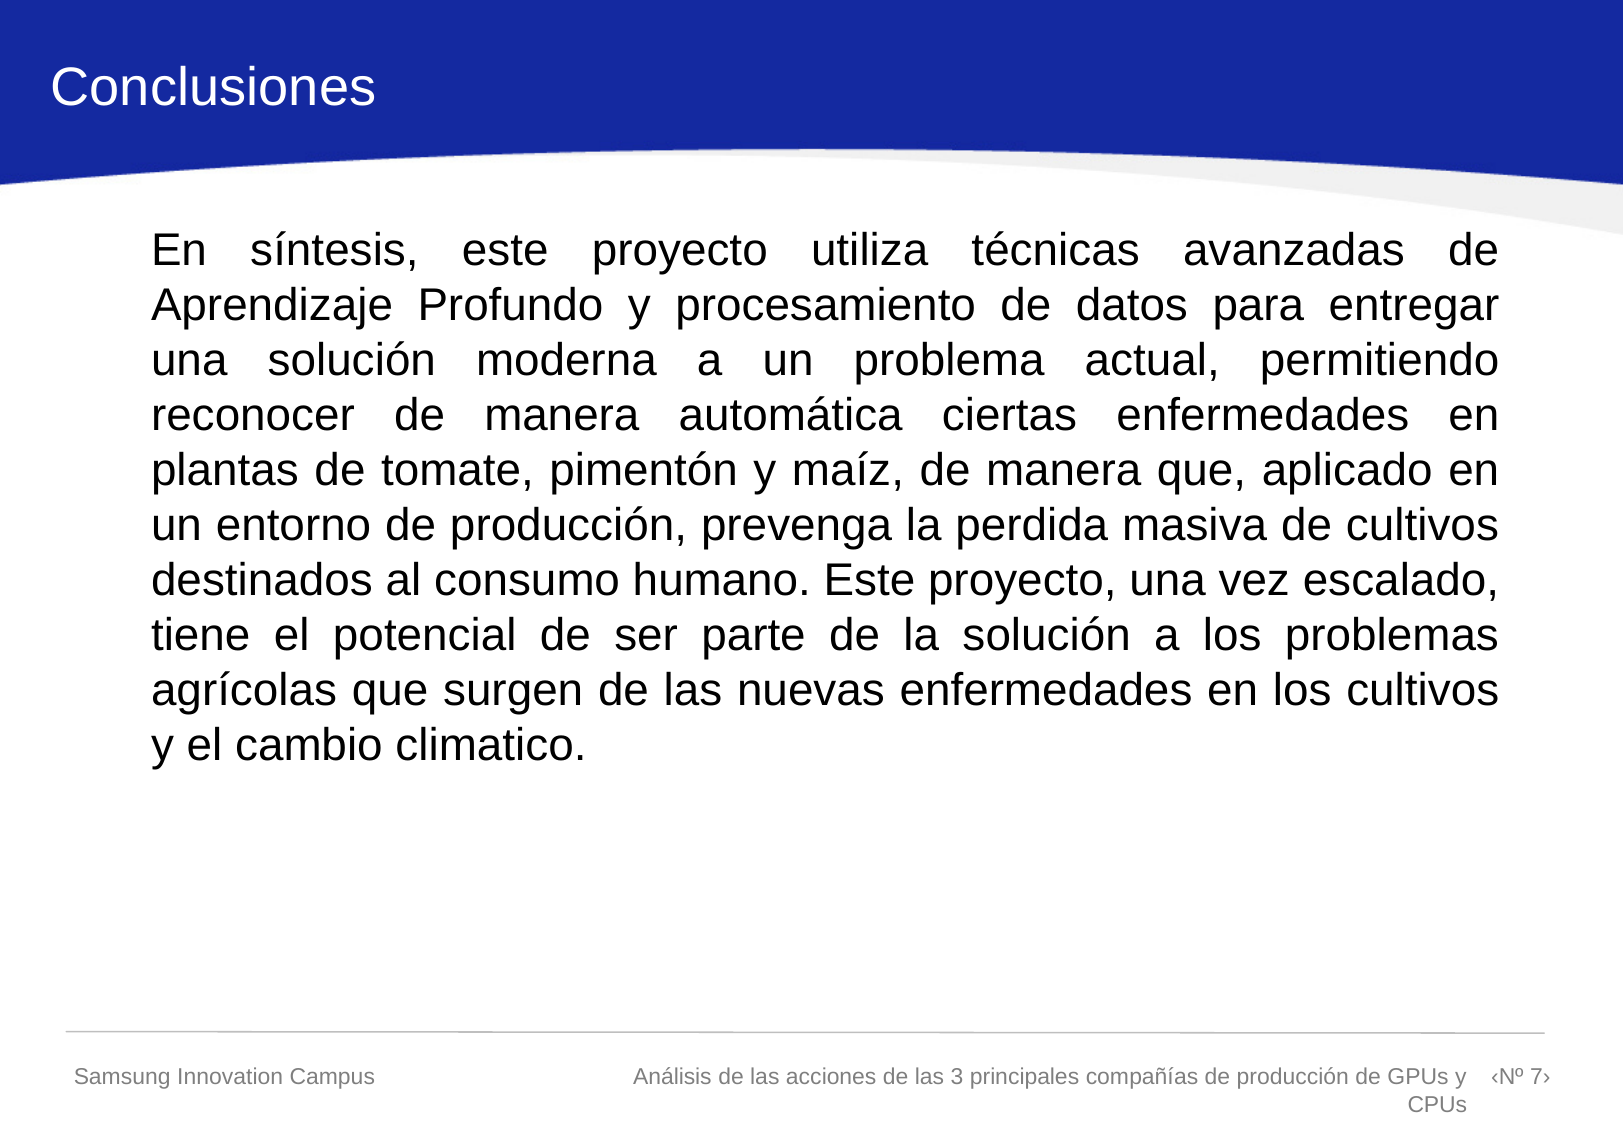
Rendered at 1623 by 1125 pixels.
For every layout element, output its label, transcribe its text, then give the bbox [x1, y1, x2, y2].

text_box Conclusiones [50, 51, 1545, 117]
text_box Samsung Innovation Campus [73, 1061, 548, 1089]
text_box ‹Nº 7› [1468, 1061, 1551, 1090]
text_box En síntesis, este proyecto utiliza técnicas avanzadas de Aprendizaje Profundo y procesamiento de datos para entregar una solución moderna a un problema actual, permitiendo reconocer de manera automática ciertas enfermedades en plantas de tomate, pimentón y maíz, de manera que, aplicado en un entorno de producción, prevenga la perdida masiva de cultivos destinados al consumo humano. Este proyecto, una vez escalado, tiene el potencial de ser parte de la solución a los problemas agrícolas que surgen de las nuevas enfermedades en los cultivos y el cambio climatico. [151, 219, 1501, 770]
text_box [0, 0, 1623, 1125]
text_box Análisis de las acciones de las 3 principales compañías de producción de GPUs y CPUs [567, 1061, 1468, 1117]
